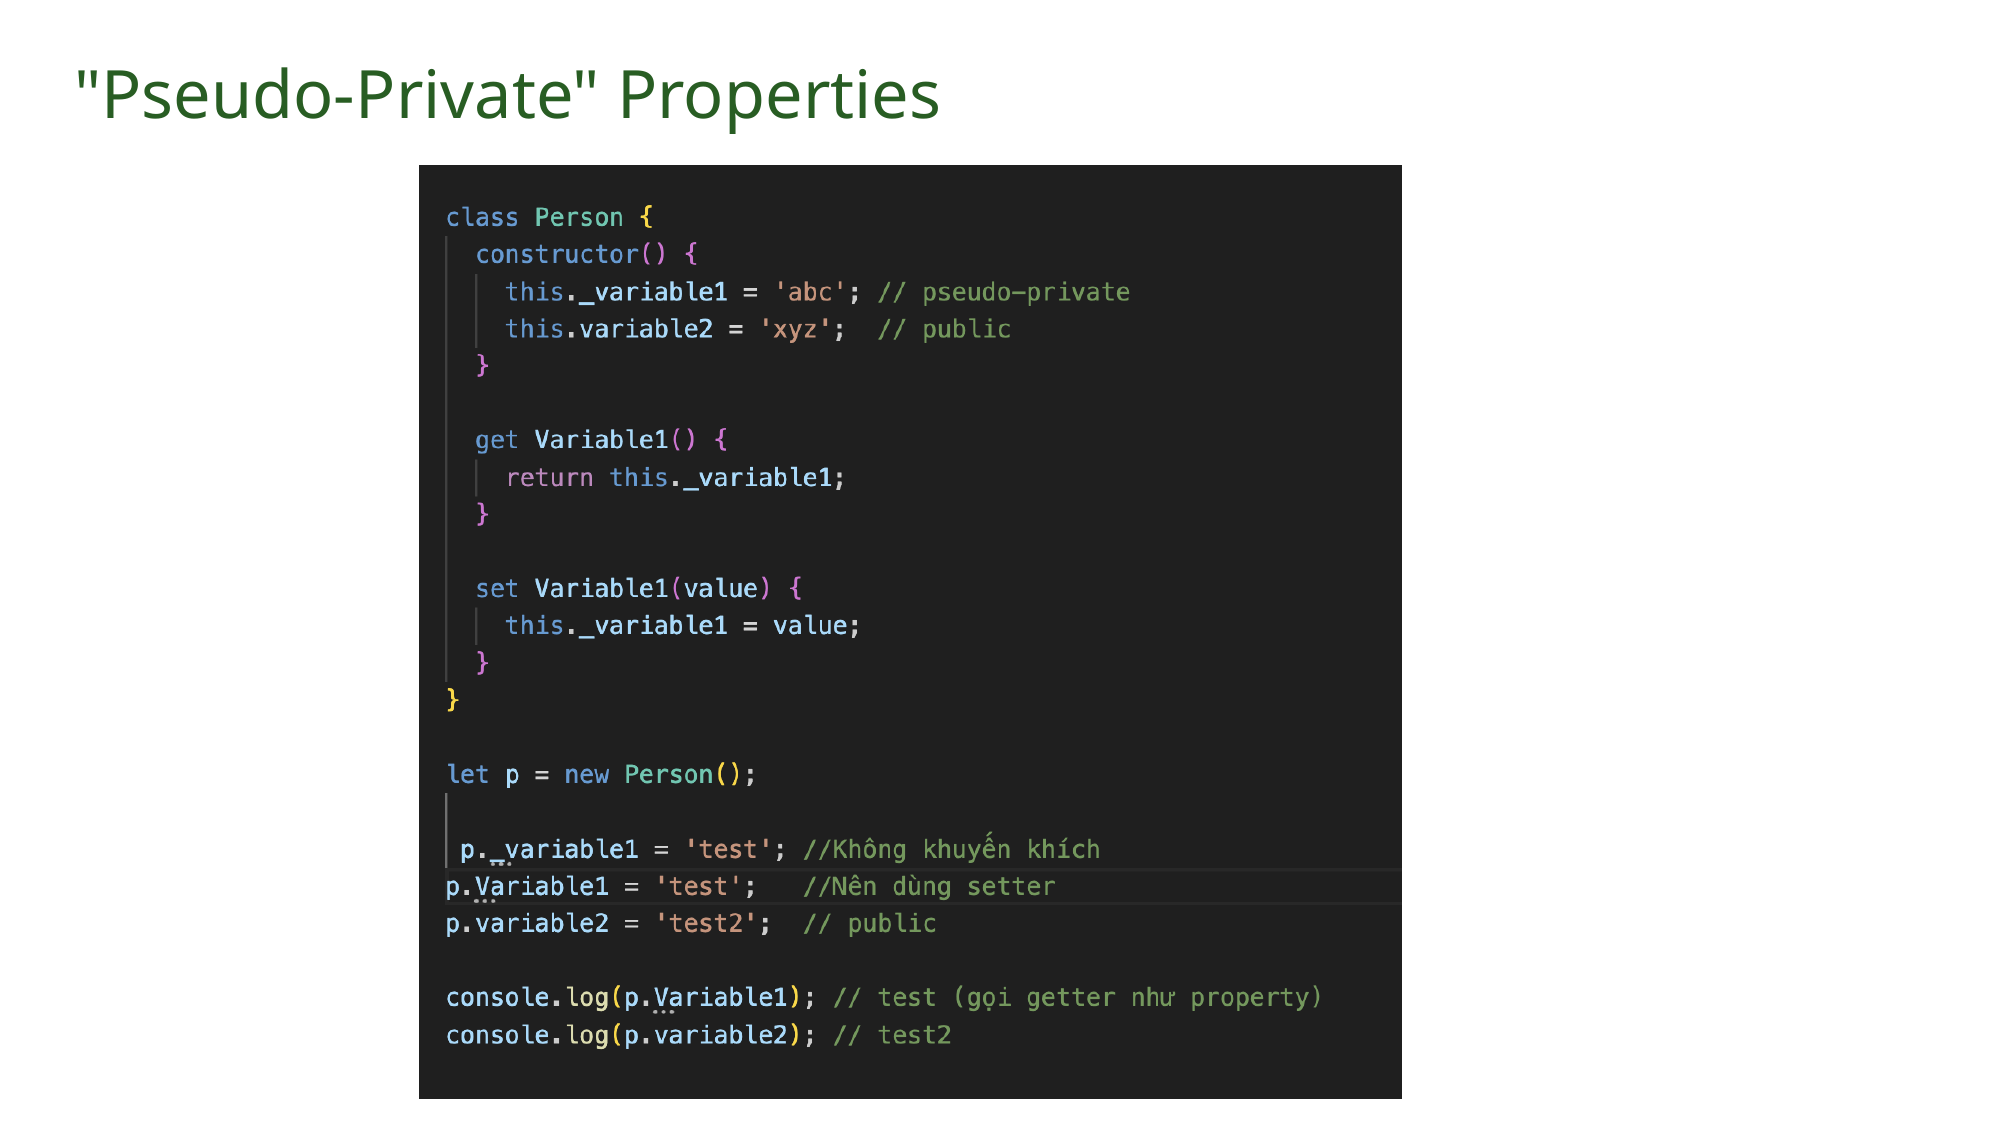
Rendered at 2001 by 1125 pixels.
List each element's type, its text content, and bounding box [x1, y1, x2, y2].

picture [419, 165, 1403, 1099]
title "Pseudo-Private" Properties [66, 41, 1867, 143]
